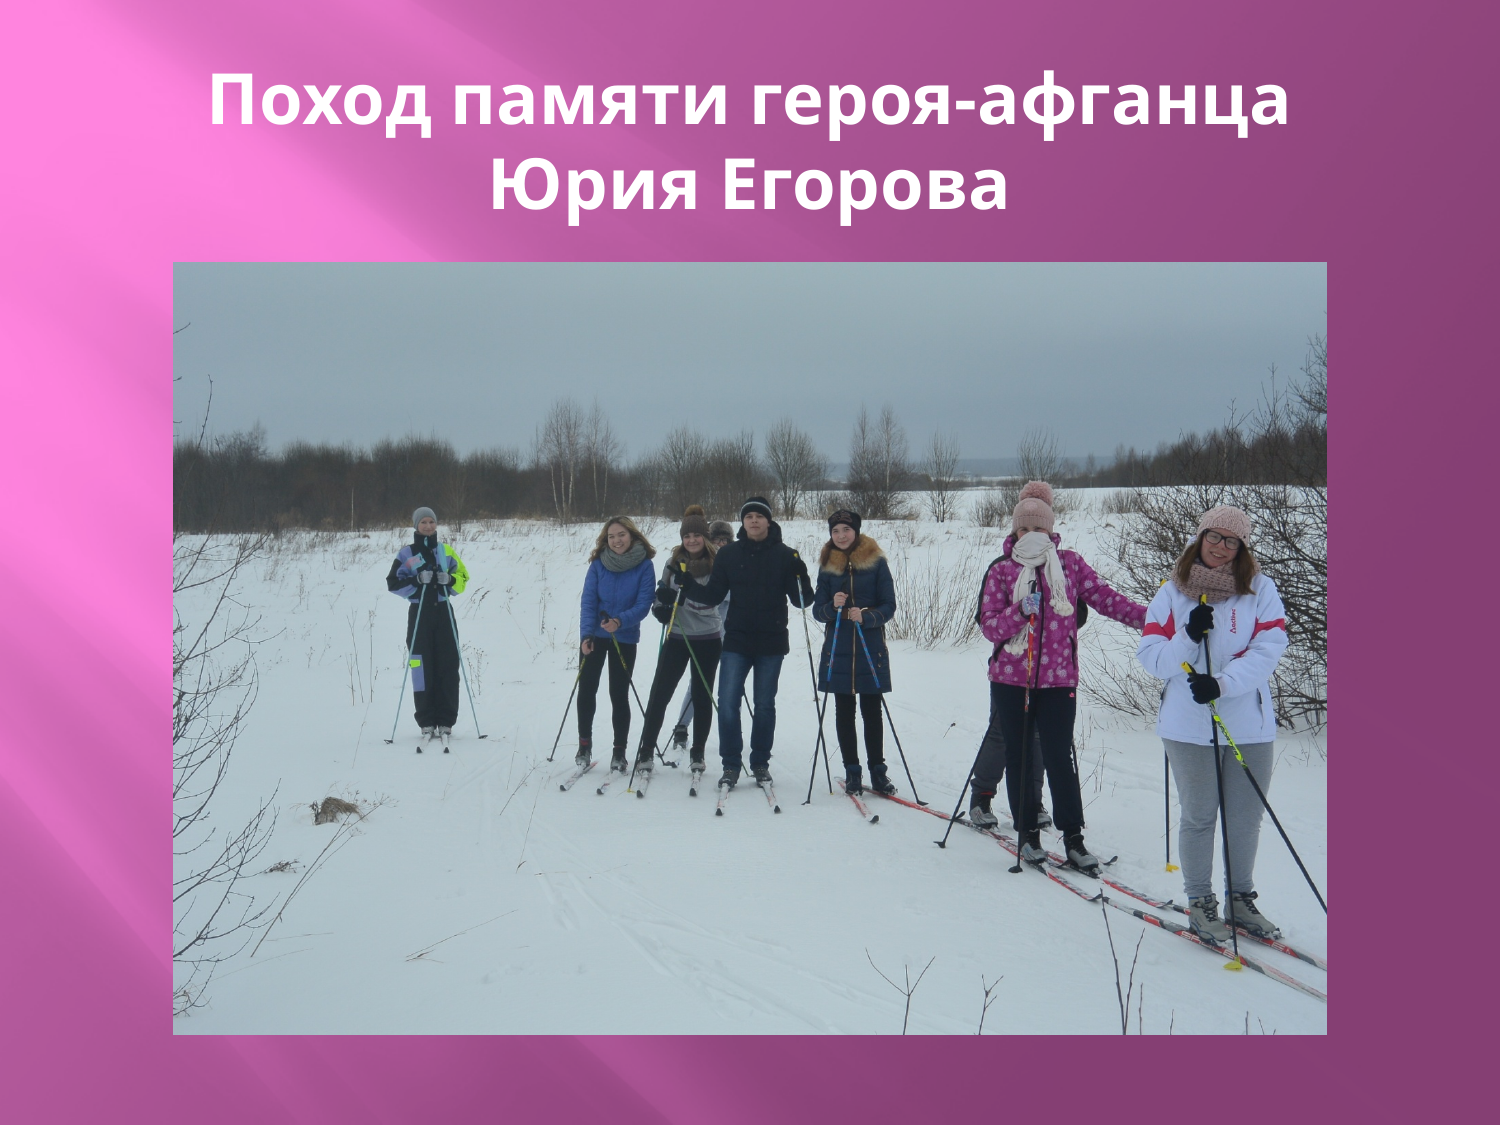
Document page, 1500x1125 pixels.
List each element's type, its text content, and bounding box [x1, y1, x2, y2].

title Поход памяти героя-афганца Юрия Егорова [75, 45, 1425, 233]
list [172, 262, 1328, 1036]
